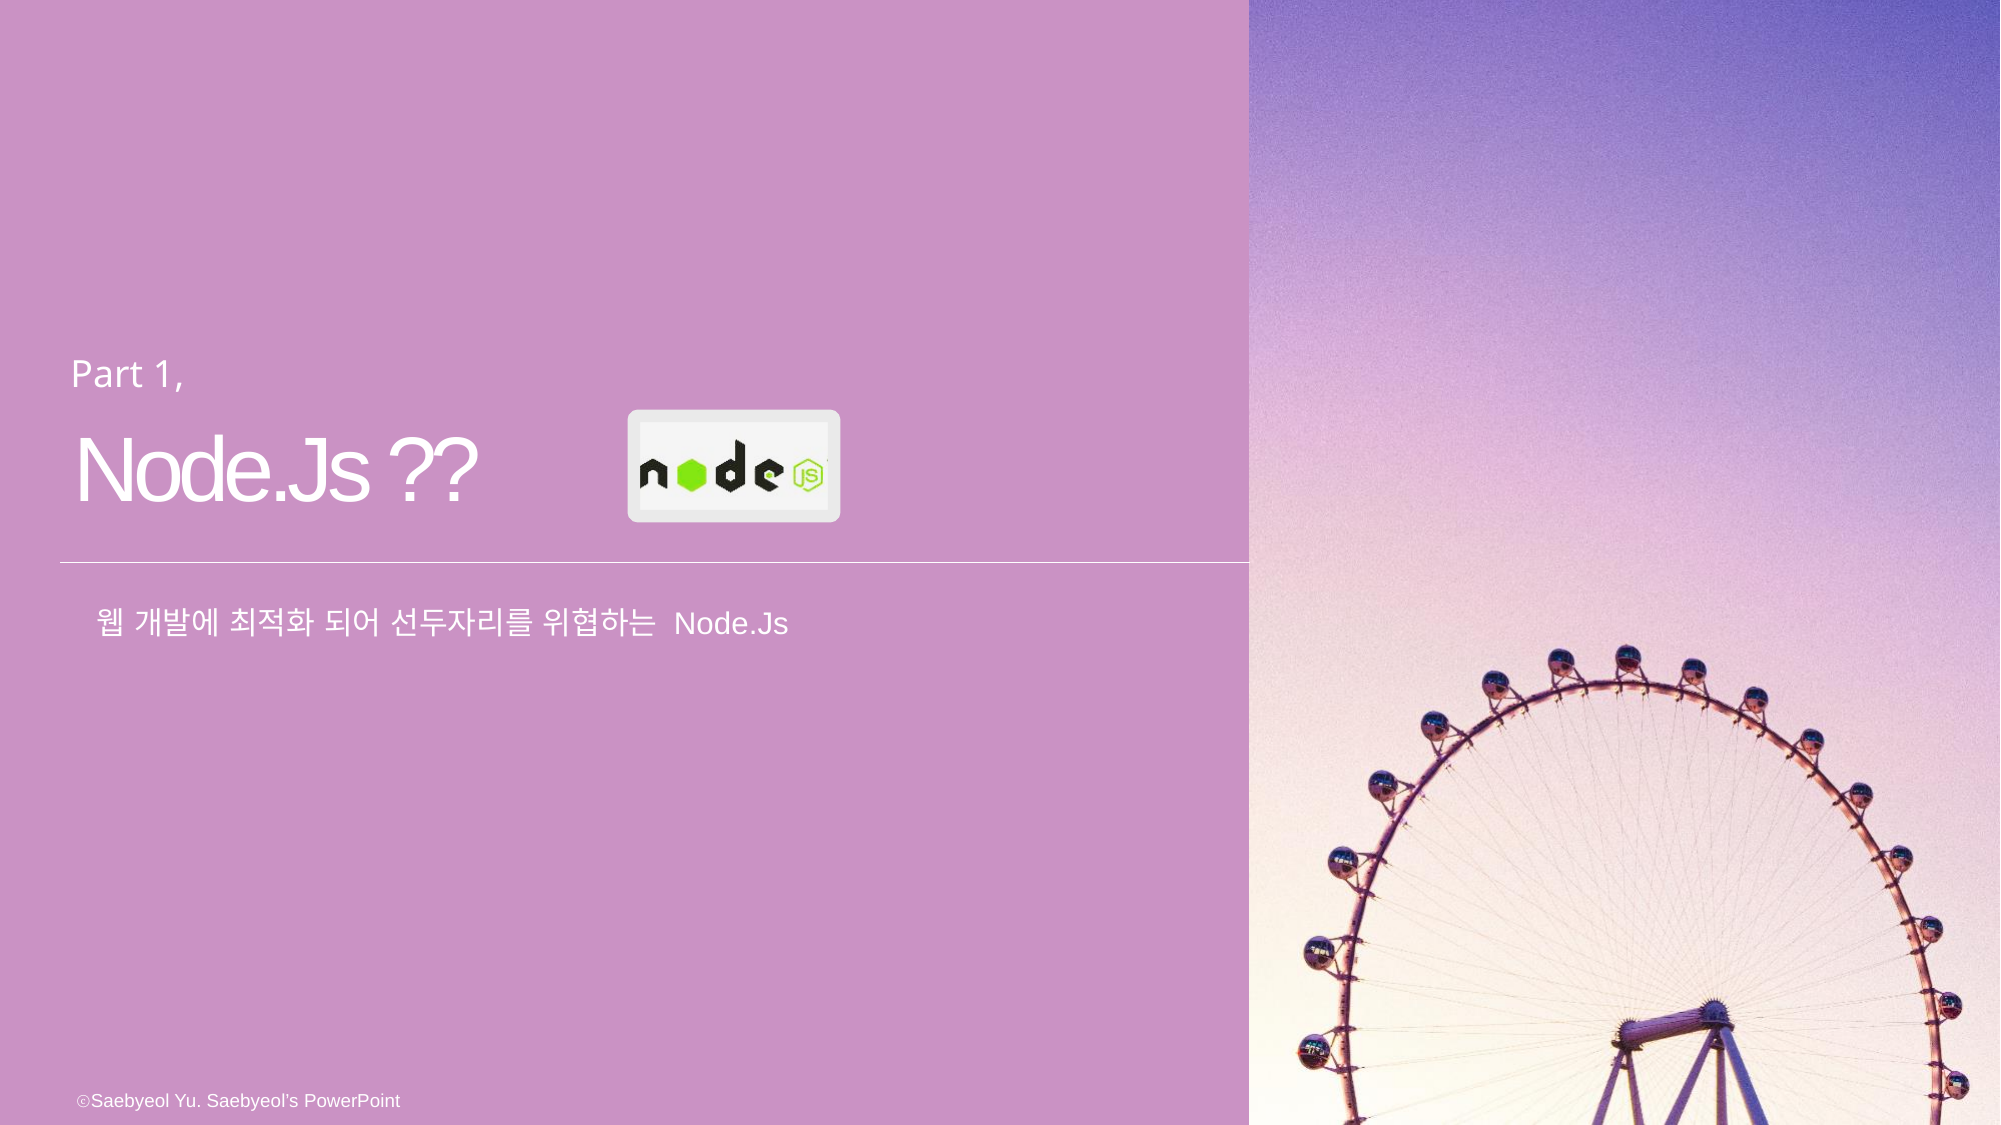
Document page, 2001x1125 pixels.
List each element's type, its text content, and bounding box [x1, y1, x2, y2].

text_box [59, 402, 1250, 649]
text_box Part 1, [55, 342, 209, 402]
text_box ⓒSaebyeol Yu. Saebyeol’s PowerPoint [61, 1080, 415, 1119]
picture [1249, 0, 2000, 1125]
picture [633, 415, 835, 517]
